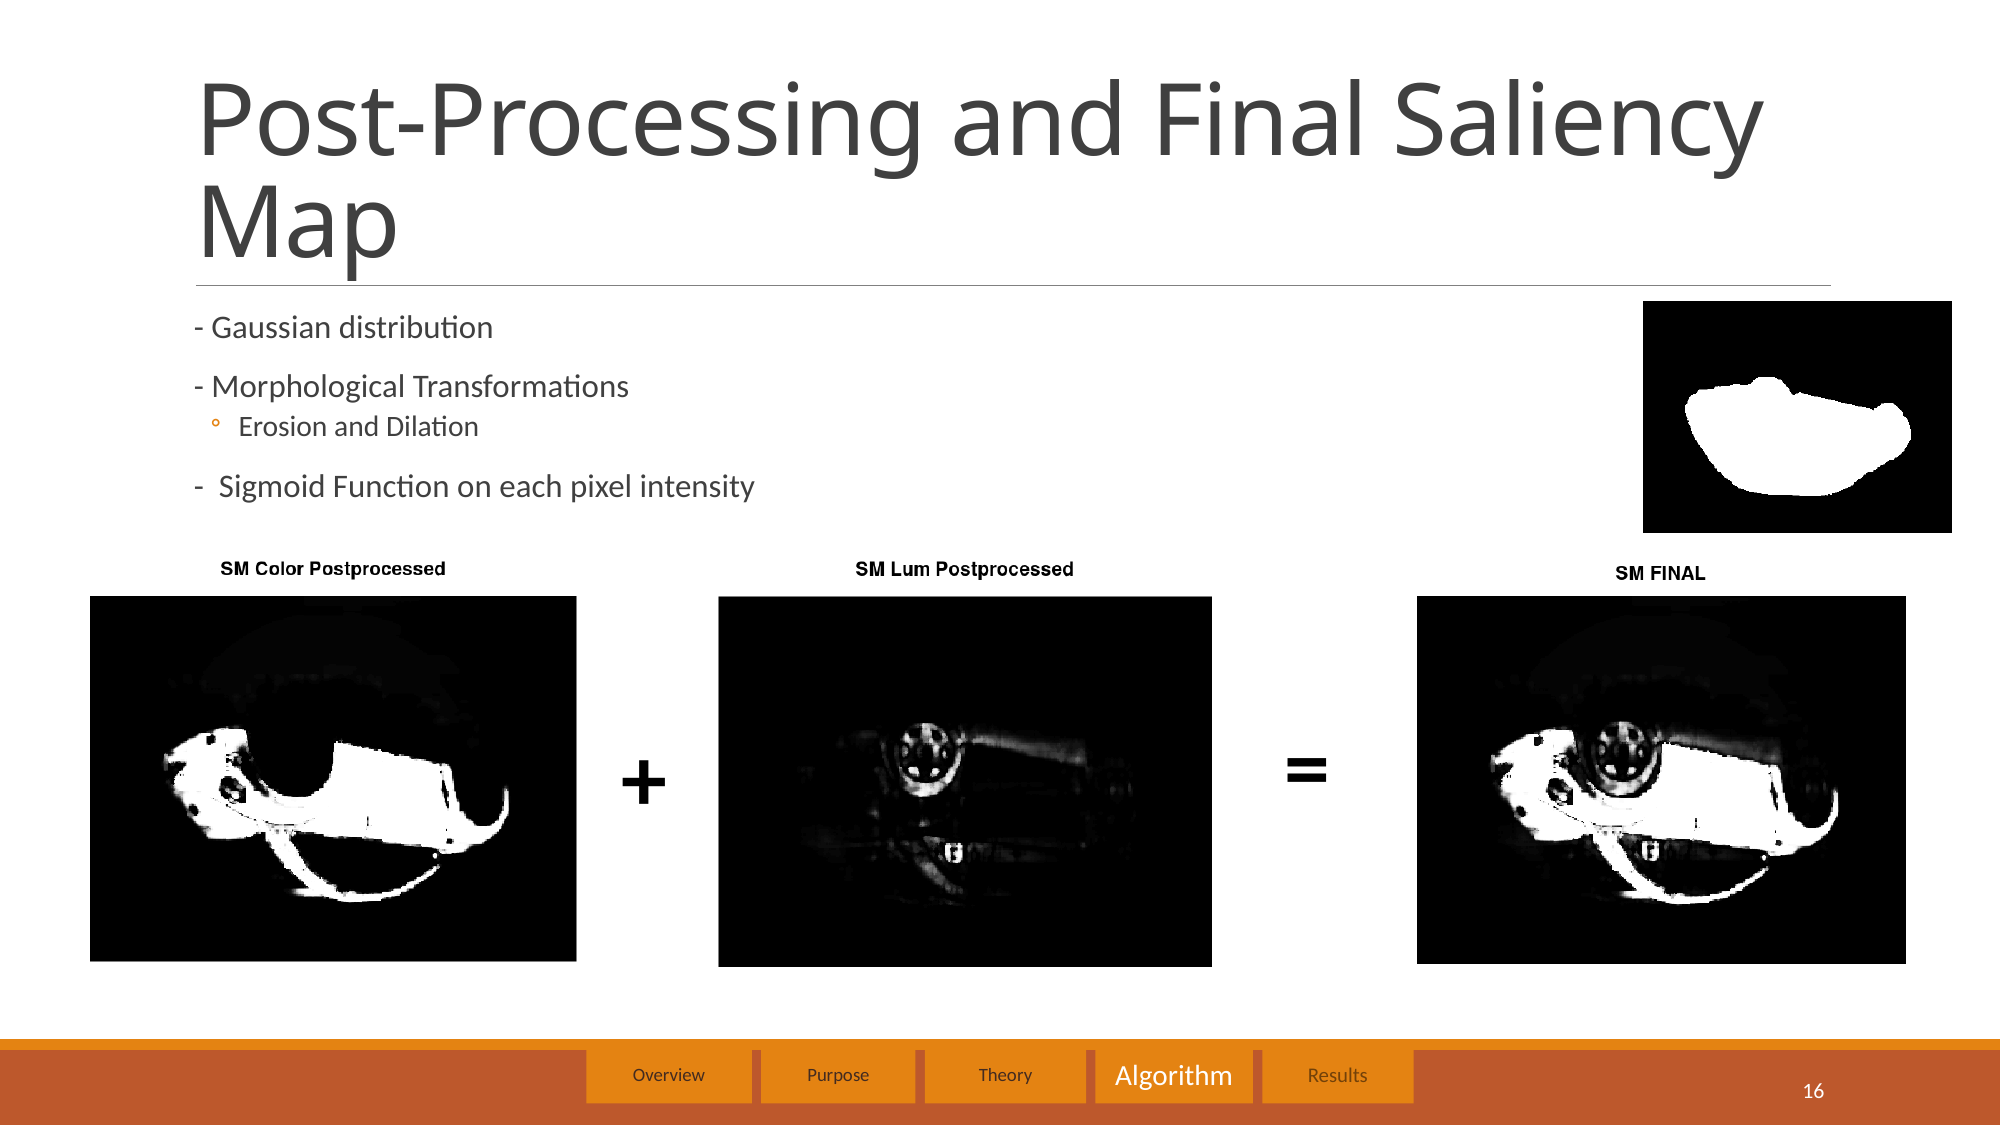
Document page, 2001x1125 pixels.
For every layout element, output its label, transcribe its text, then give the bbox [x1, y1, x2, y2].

title Post-Processing and Final Saliency Map [180, 47, 1830, 285]
list - Gaussian distribution - Morphological Transformations Erosion and Dilation - Sigmoid Function on each pixel intensity [180, 302, 1641, 513]
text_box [499, 1047, 1501, 1104]
picture [77, 552, 593, 975]
slide_number 16 [1624, 1059, 1840, 1120]
text_box = [1270, 700, 1357, 825]
text_box + [606, 711, 693, 837]
picture [1642, 301, 1953, 534]
picture [1400, 552, 1916, 975]
picture [704, 552, 1227, 985]
